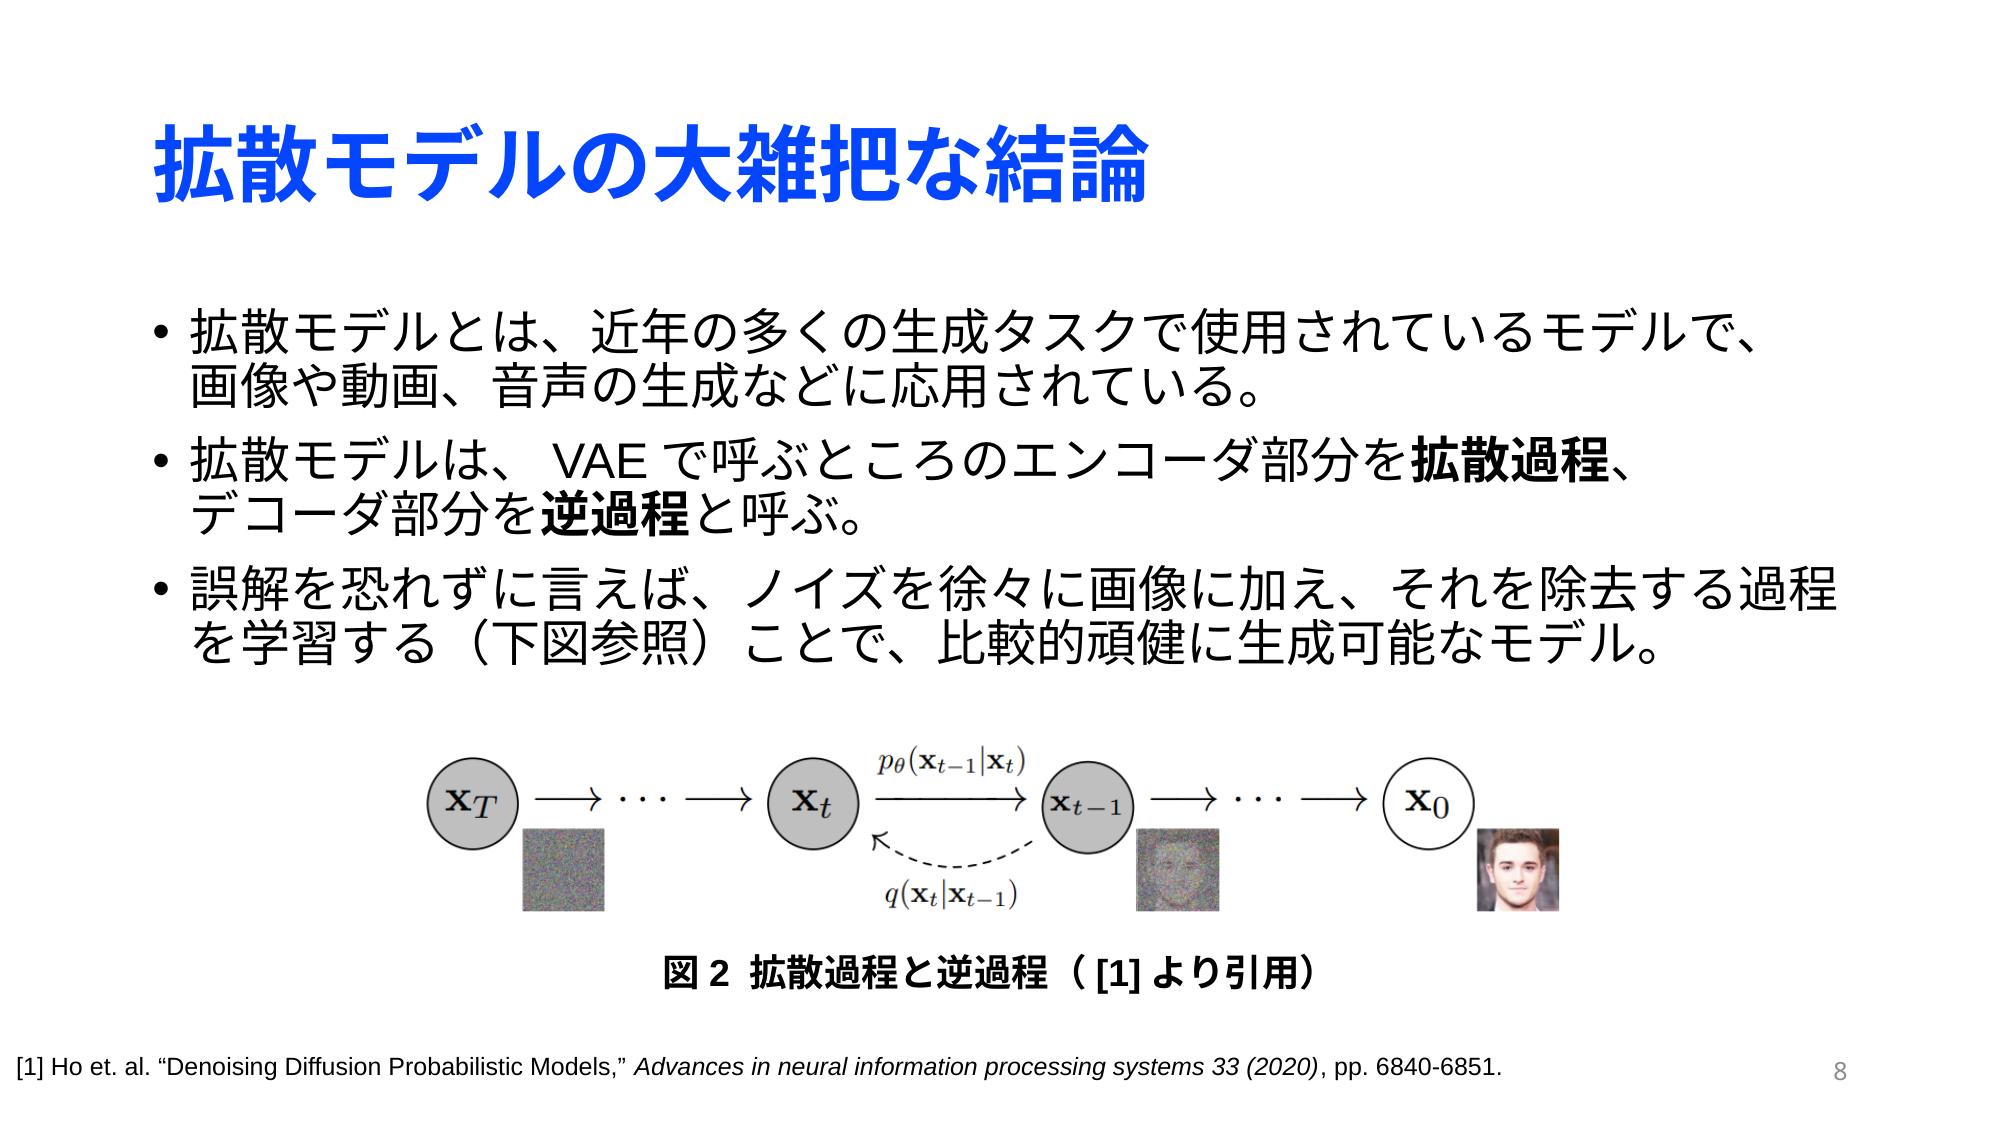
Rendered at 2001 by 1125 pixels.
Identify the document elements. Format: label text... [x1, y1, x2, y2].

slide_number 8 [1822, 1042, 1863, 1103]
text_box [1] Ho et. al. “Denoising Diffusion Probabilistic Models,” Advances in neural information processing systems 33 (2020), pp. 6840-6851. [1, 1042, 1822, 1125]
title 拡散モデルの大雑把な結論 [137, 59, 1863, 278]
text_box 図2 拡散過程と逆過程（[1]より引用） [647, 942, 1353, 1002]
list 拡散モデルとは、近年の多くの生成タスクで使用されているモデルで、 画像や動画、音声の生成などに応用されている。 拡散モデルは、VAEで呼ぶところのエンコーダ部分を拡散過程、 デコーダ部分を逆過程と呼ぶ。 誤解を恐れずに言えば、ノイズを徐々に画像に加え、それを除去する過程を学習する（下図参照）ことで、比較的頑健に生成可能なモデル。 [137, 299, 1863, 1014]
picture [420, 716, 1580, 925]
